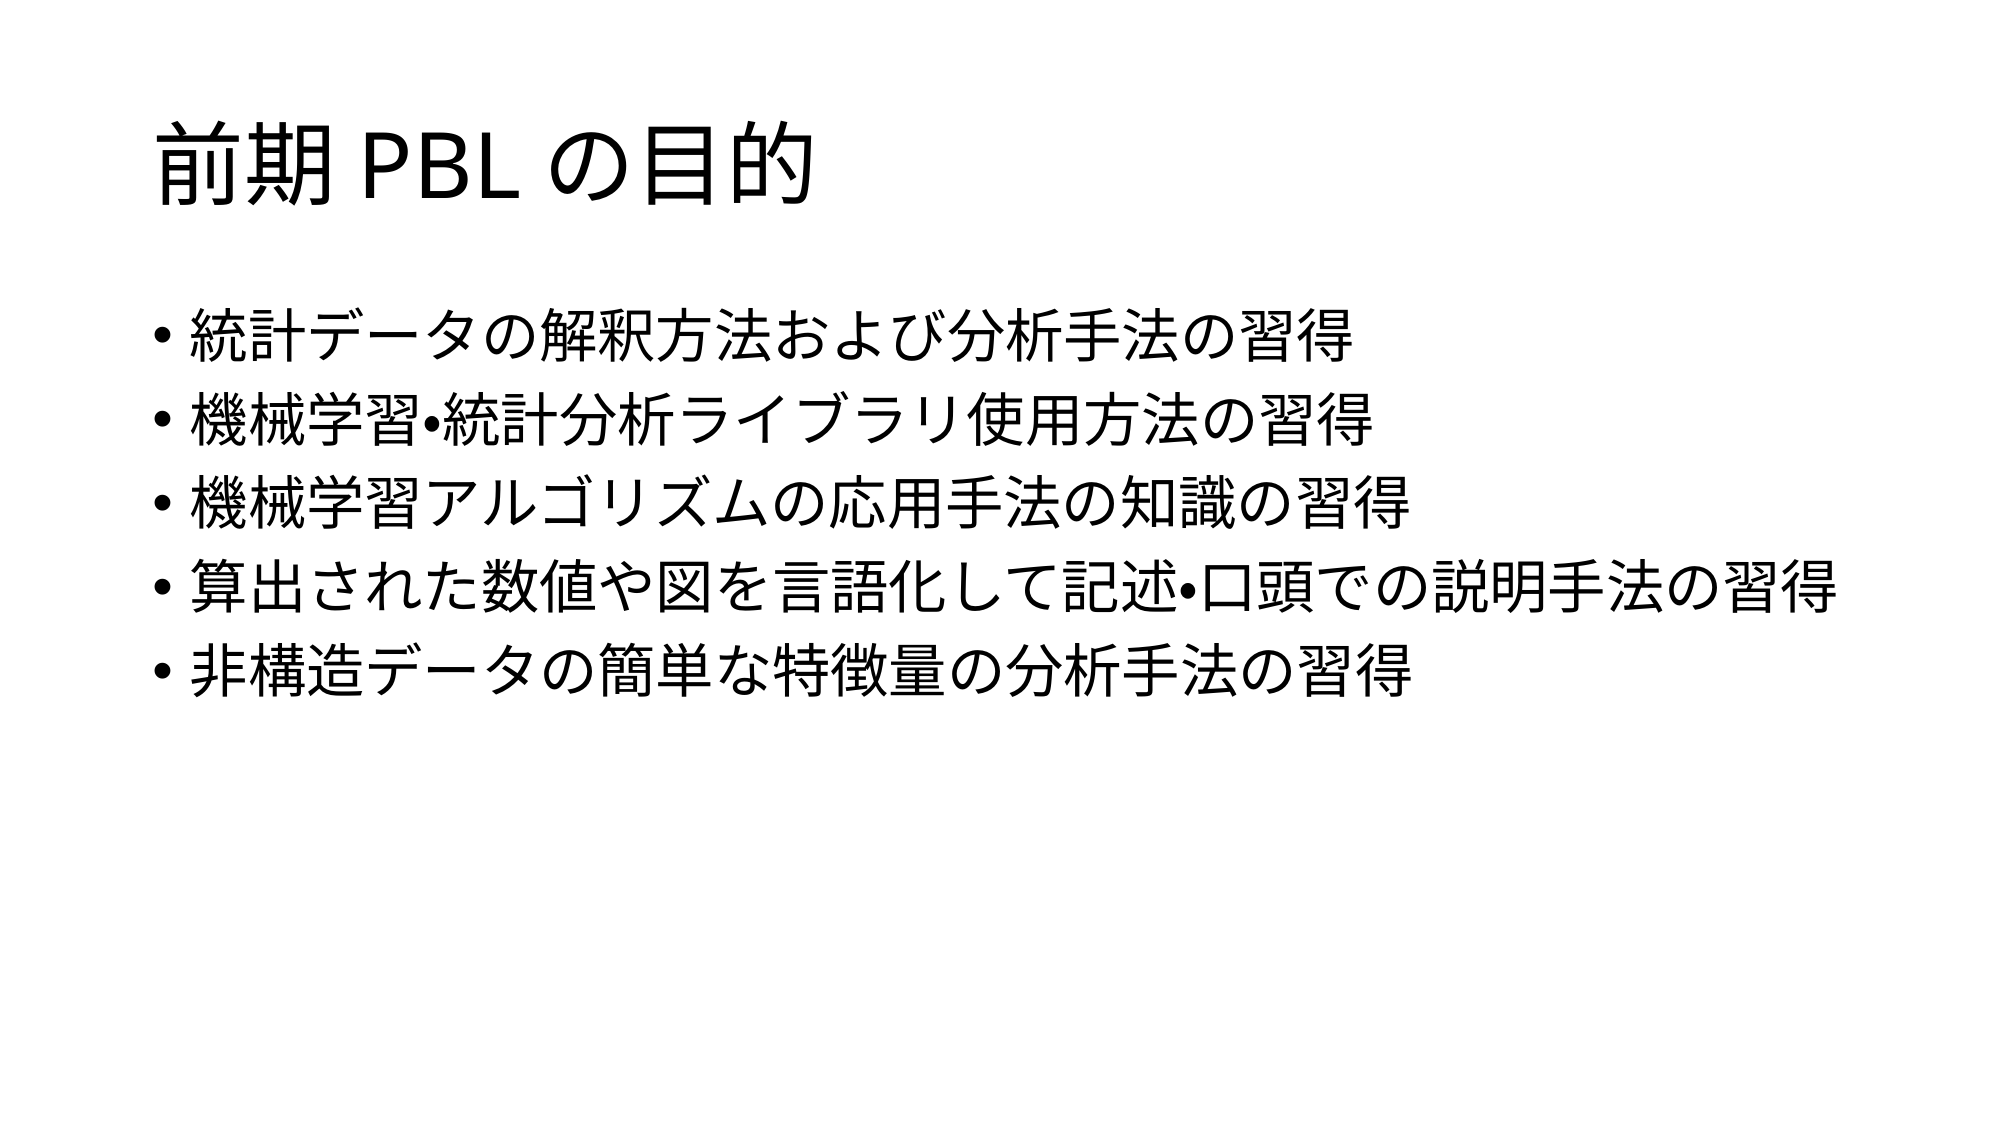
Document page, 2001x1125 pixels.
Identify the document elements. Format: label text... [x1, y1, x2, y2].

title 前期PBLの目的 [137, 59, 1863, 278]
list 統計データの解釈方法および分析手法の習得 機械学習・統計分析ライブラリ使用方法の習得 機械学習アルゴリズムの応用手法の知識の習得 算出された数値や図を言語化して記述・口頭での説明手法の習得 非構造データの簡単な特徴量の分析手法の習得 [137, 299, 1916, 1014]
